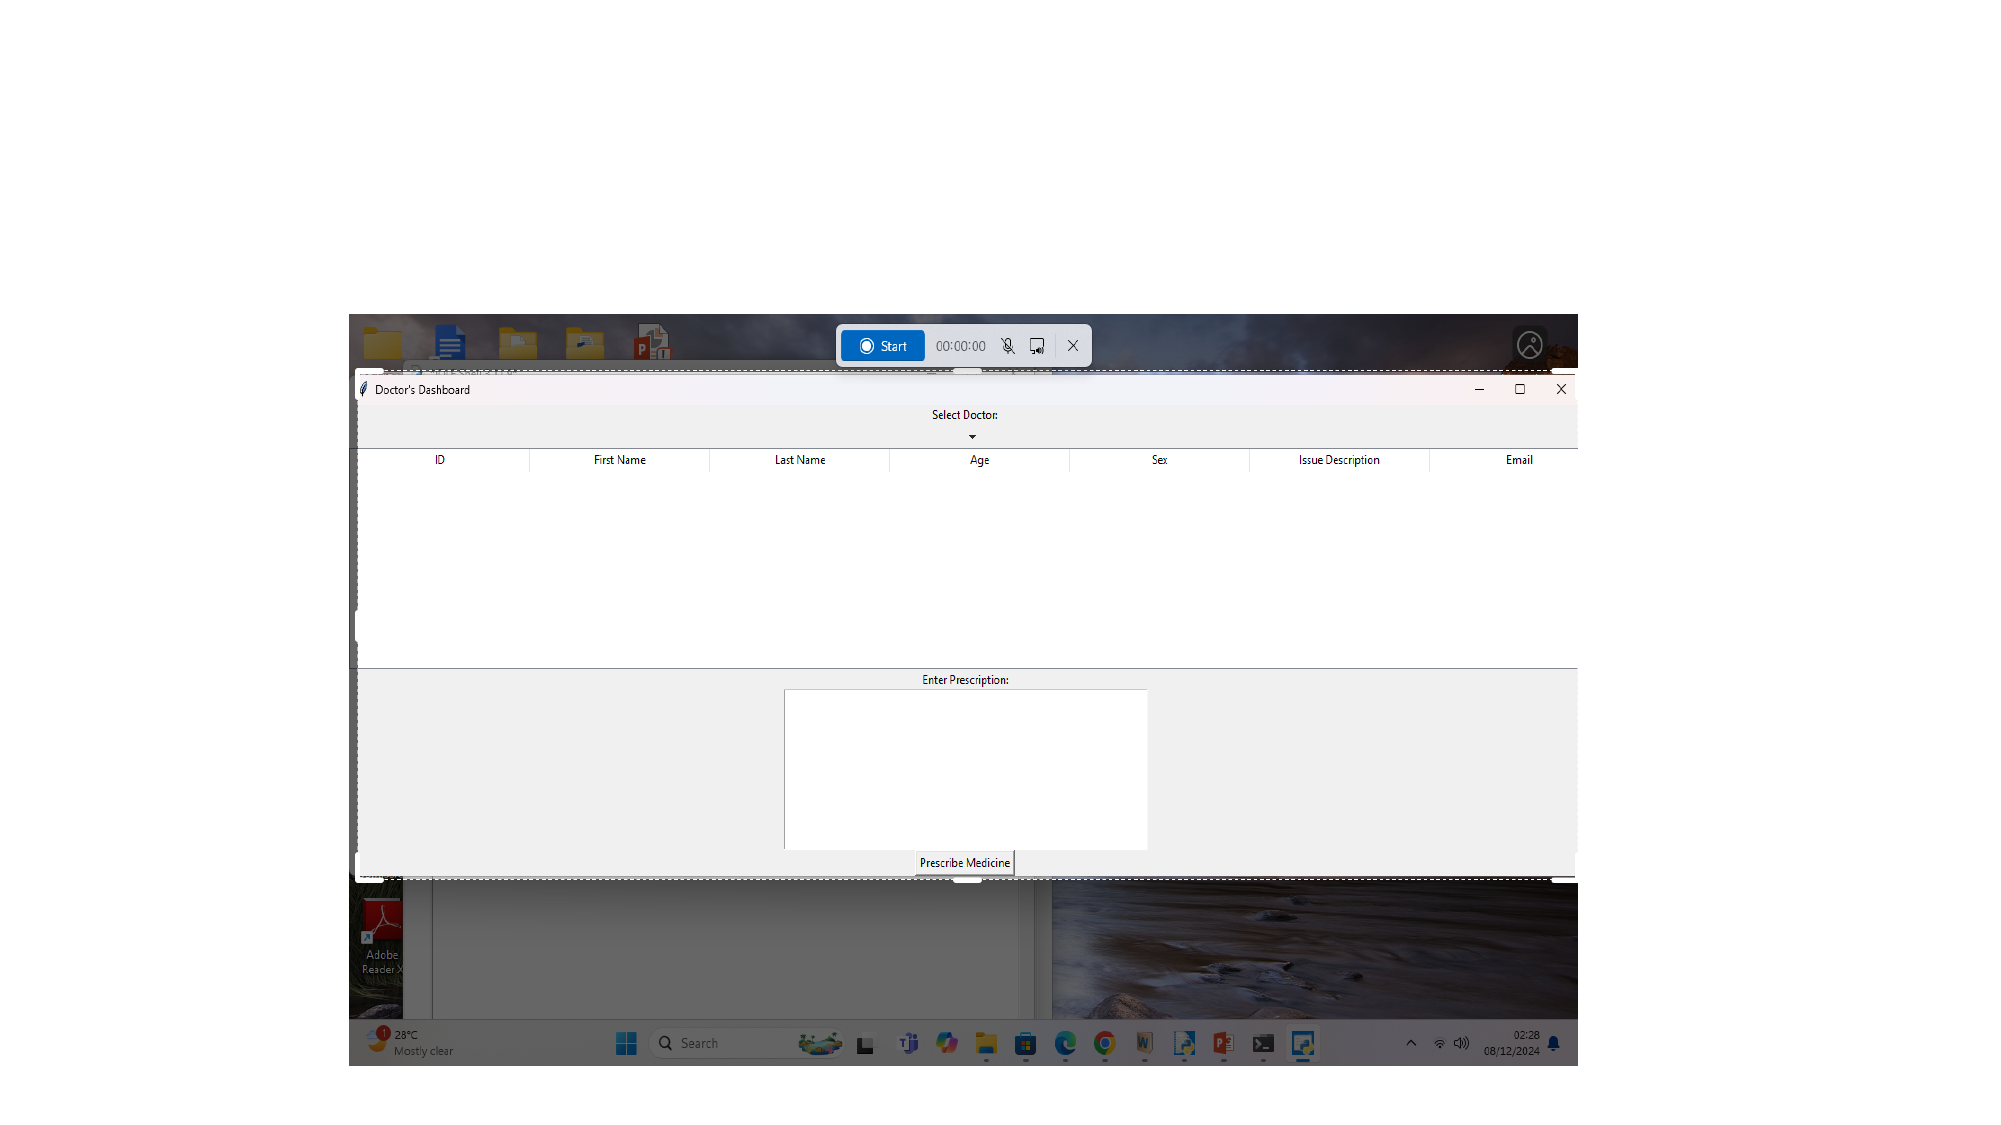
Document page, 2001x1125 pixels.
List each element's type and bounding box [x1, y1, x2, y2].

list [349, 314, 1578, 1066]
